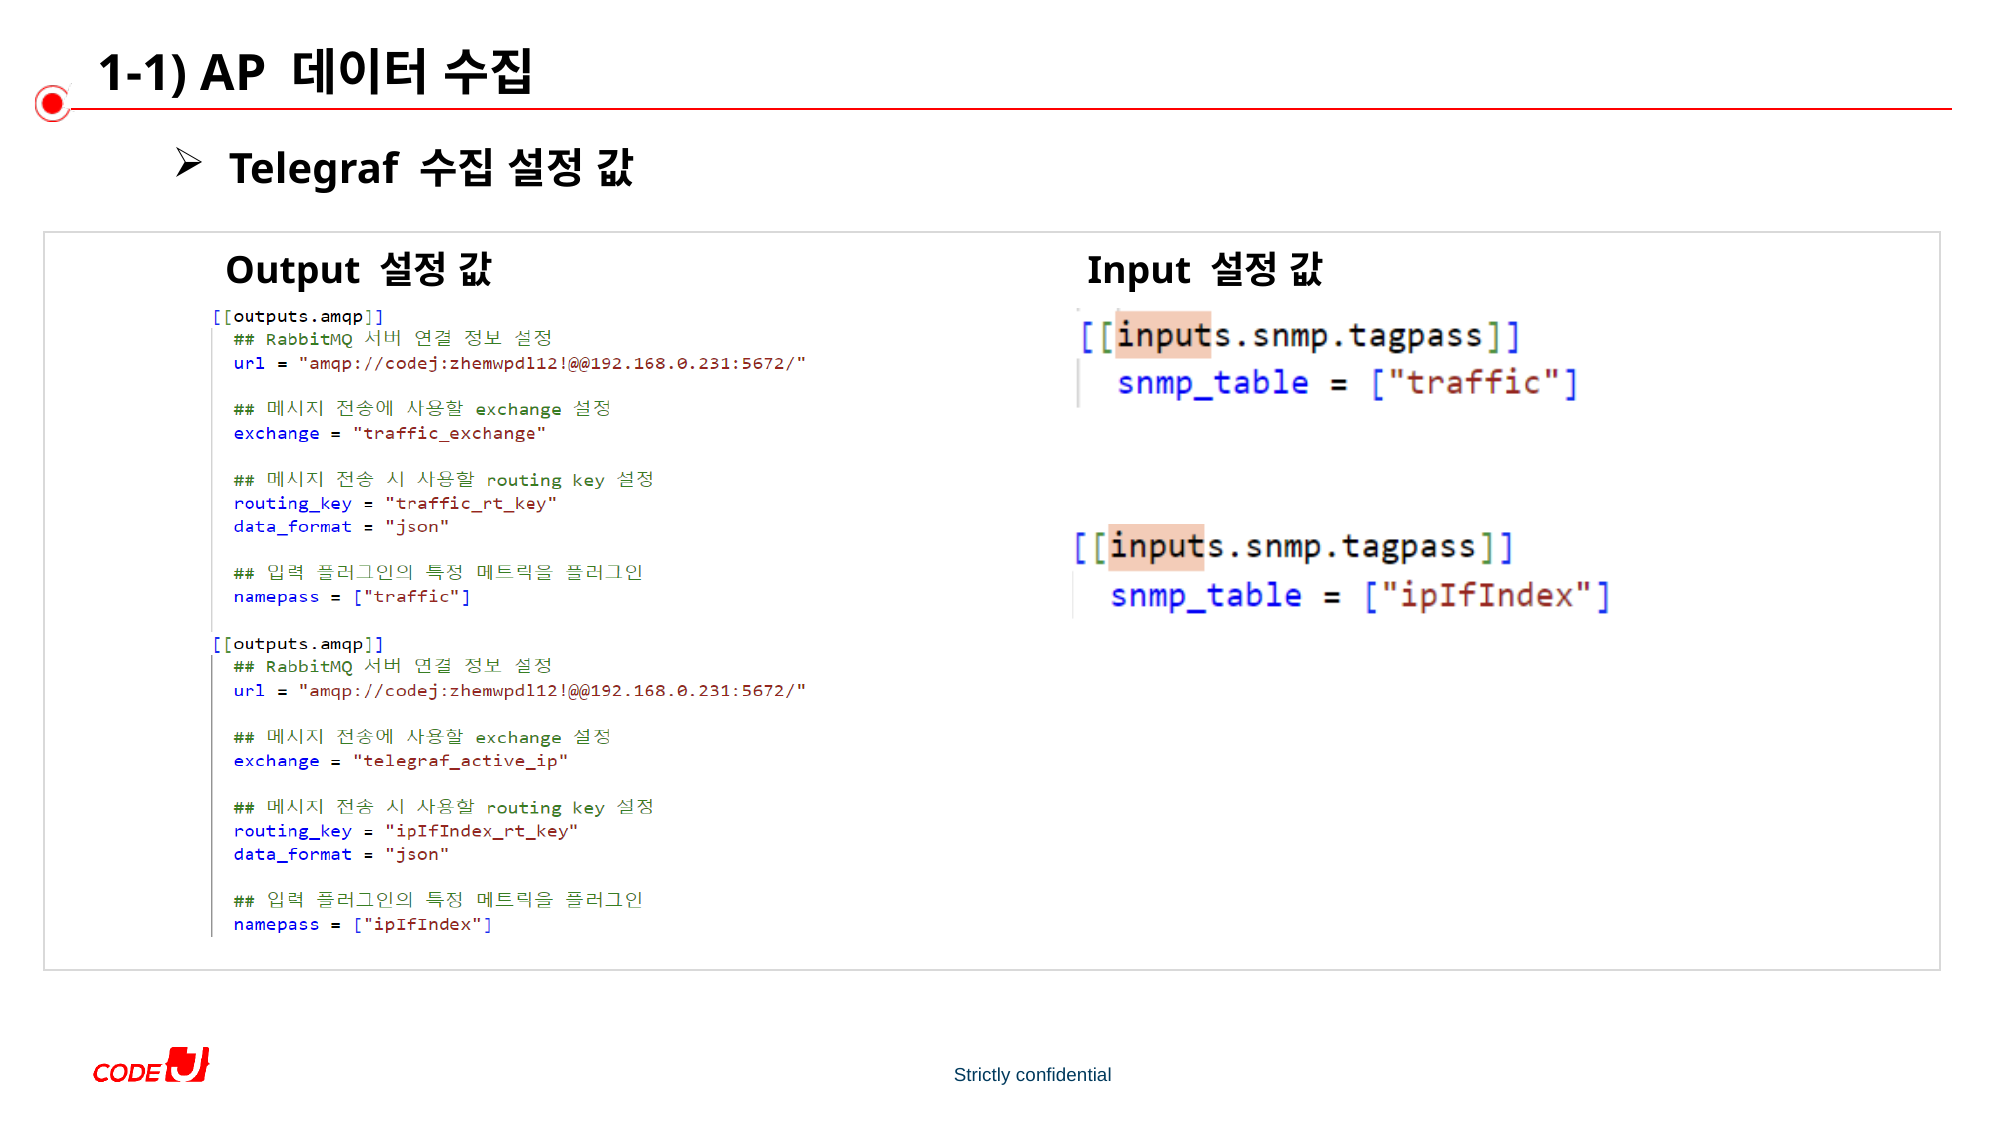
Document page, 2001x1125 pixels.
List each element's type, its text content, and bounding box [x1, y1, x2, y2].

picture [82, 1042, 233, 1096]
text_box [43, 231, 1941, 971]
title 1-1) AP 데이터 수집 [82, 45, 1948, 104]
text_box Telegraf 수집 설정 값 [157, 134, 1107, 200]
text_box Input 설정 값 [1072, 238, 1383, 299]
picture [34, 83, 75, 122]
text_box Output 설정 값 [210, 238, 585, 299]
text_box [1072, 308, 1631, 626]
picture [210, 306, 808, 937]
